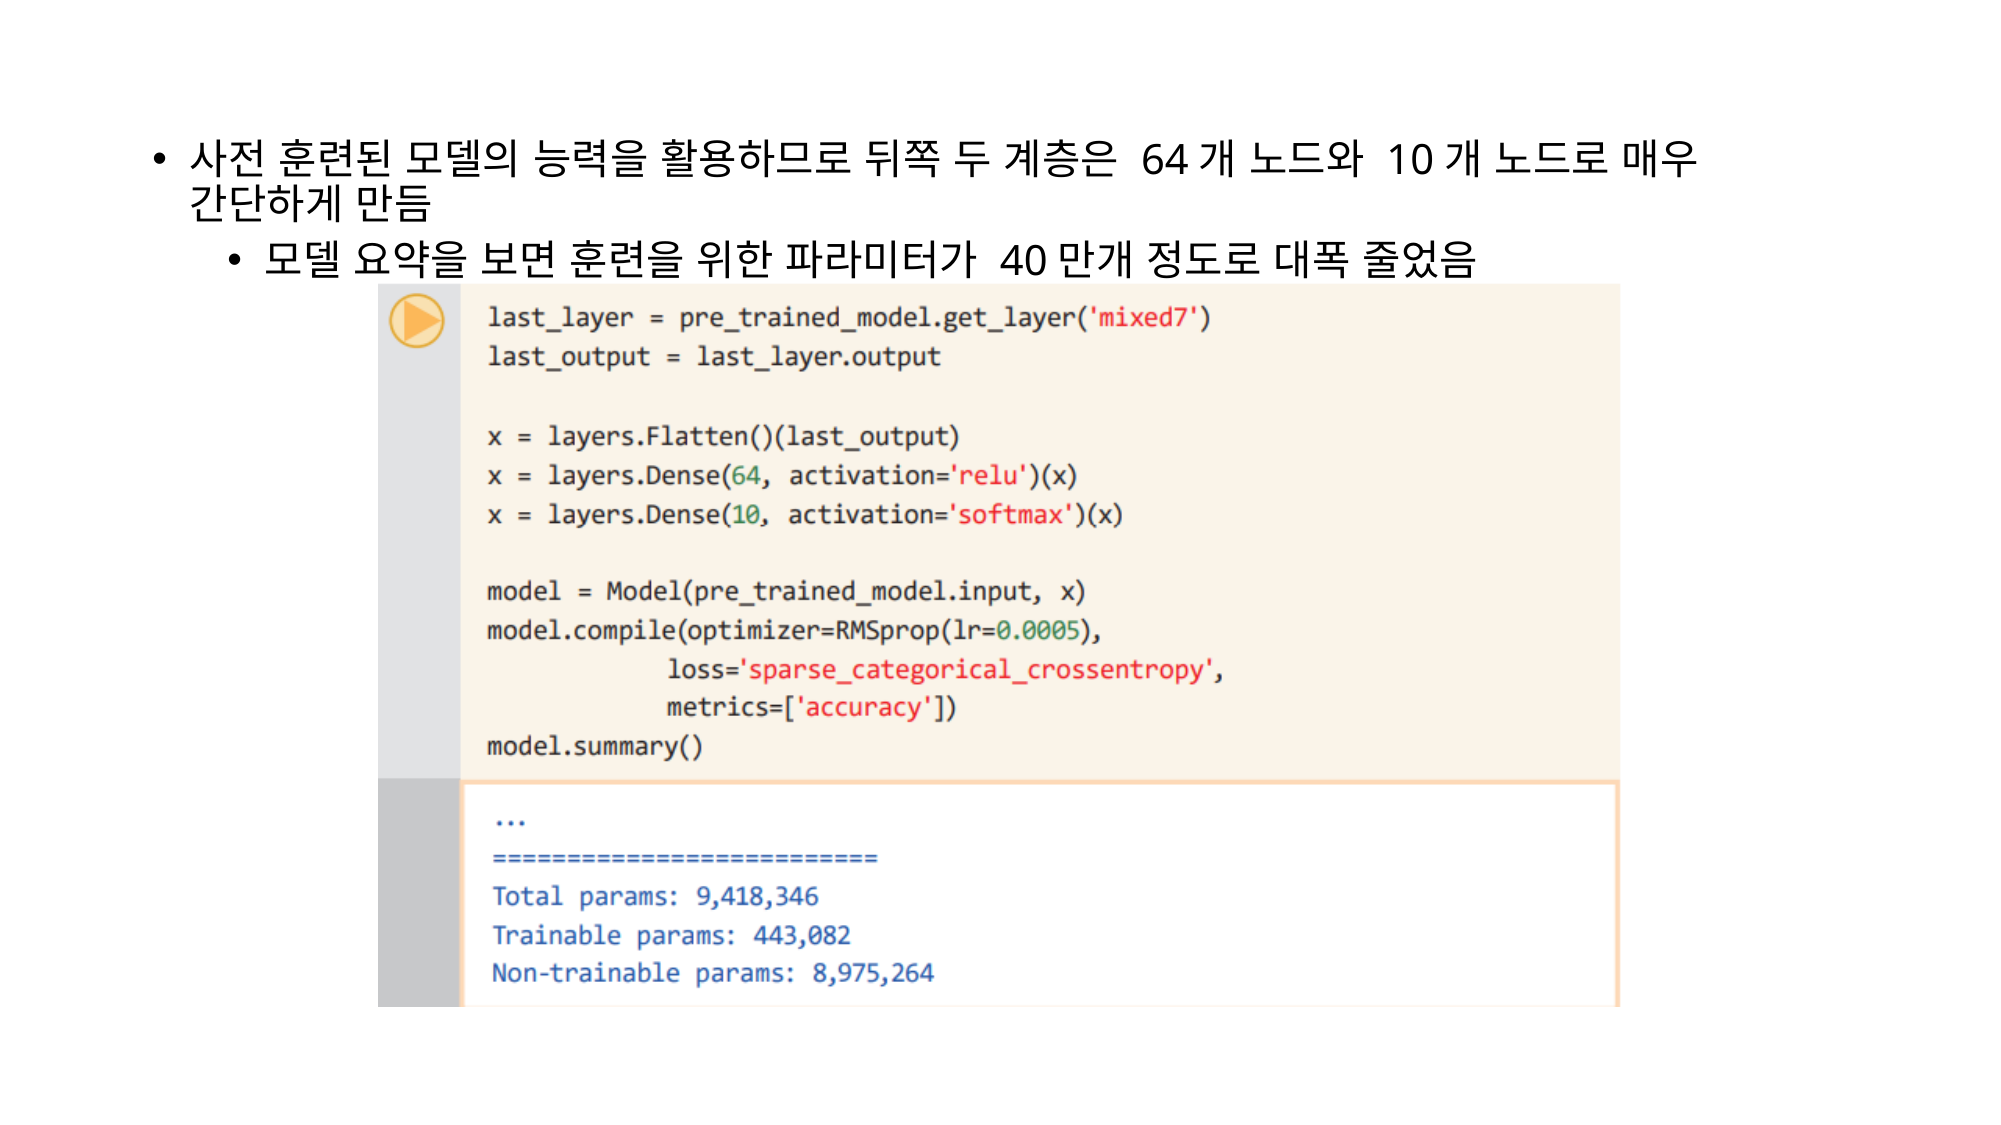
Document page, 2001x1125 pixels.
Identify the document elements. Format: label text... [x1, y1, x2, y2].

list 사전 훈련된 모델의 능력을 활용하므로 뒤쪽 두 계층은 64개 노드와 10개 노드로 매우 간단하게 만듬 모델 요약을 보면 훈련을 위한 파라미터가 40만개 정도로 대폭 줄었음 [137, 131, 1863, 1007]
picture [377, 281, 1622, 1007]
